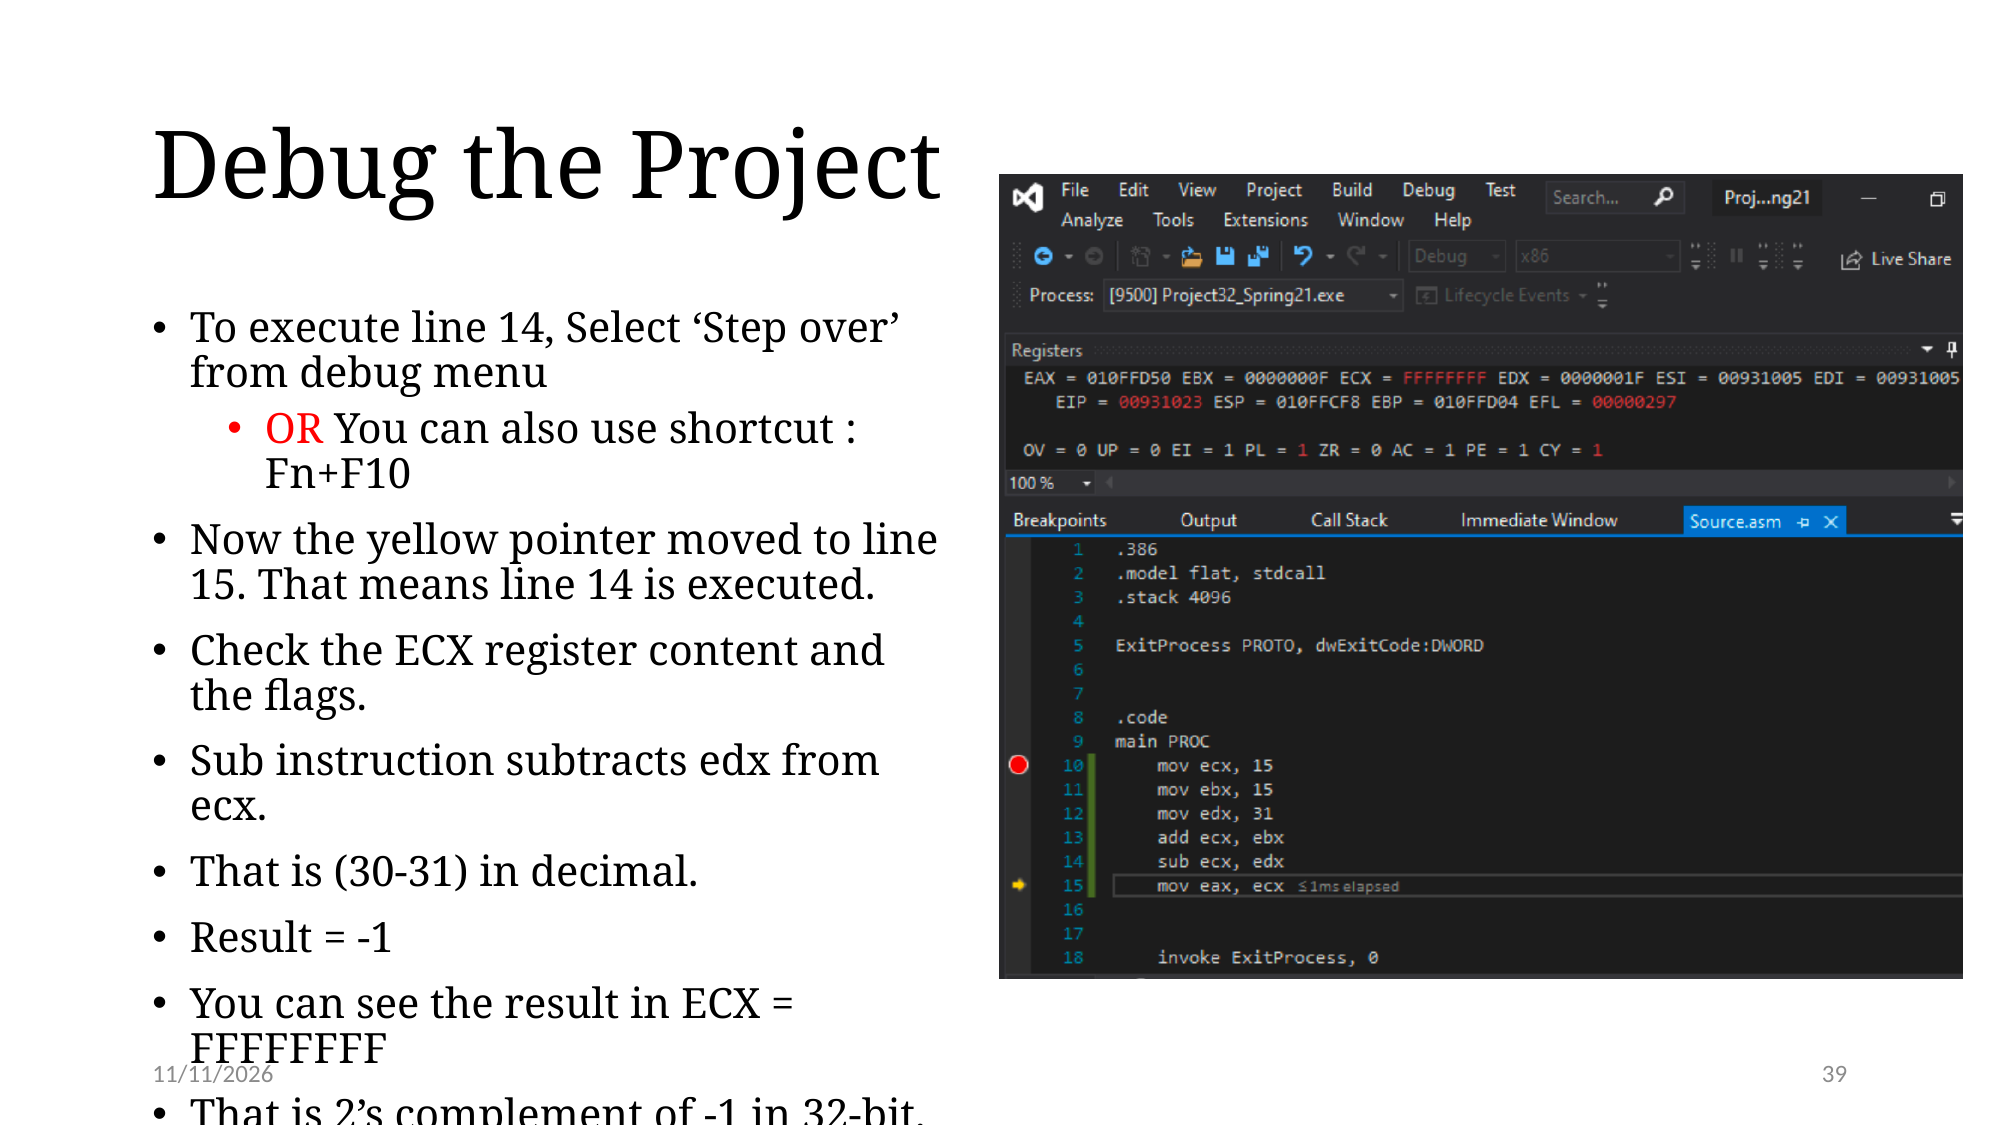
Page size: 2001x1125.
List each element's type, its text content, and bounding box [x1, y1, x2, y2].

picture [999, 174, 1963, 979]
slide_number 39 [1412, 1042, 1863, 1103]
list To execute line 14, Select ‘Step over’ from debug menu OR You can also use shortcut : Fn+F10 Now the yellow pointer moved to line 15. That means line 14 is executed. Check the ECX register content and the flags. Sub instruction subtracts edx from ecx. That is (30-31) in decimal. Result = -1 You can see the result in ECX = FFFFFFFF That is 2’s complement of -1 in 32-bit. [137, 299, 959, 1014]
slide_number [137, 1042, 588, 1103]
footer [662, 1042, 1338, 1103]
title Debug the Project [137, 59, 1863, 278]
